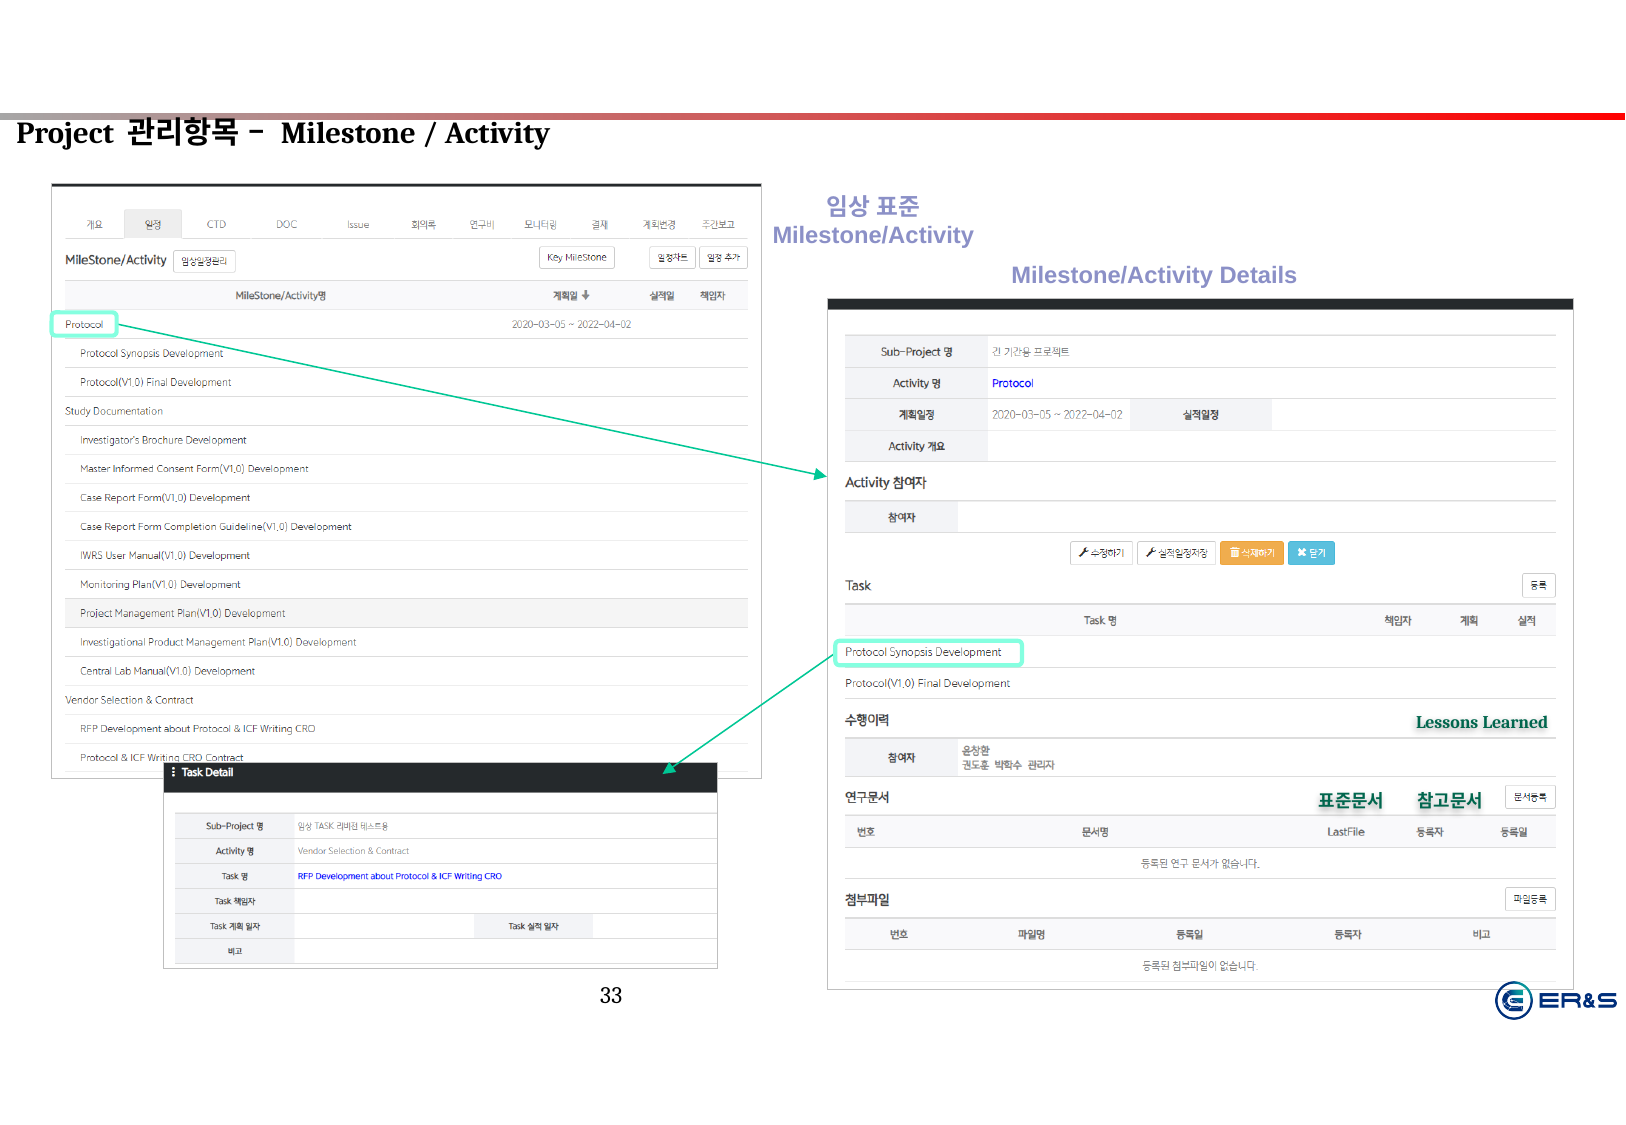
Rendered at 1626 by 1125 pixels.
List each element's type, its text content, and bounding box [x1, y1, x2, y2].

slide_number 33 [555, 979, 668, 1010]
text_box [662, 652, 836, 775]
picture [826, 298, 1617, 1020]
picture [51, 183, 762, 970]
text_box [116, 323, 827, 477]
text_box Milestone/Activity Details [986, 252, 1323, 296]
text_box Project 관리항목 – Milestone / Activity [1, 105, 566, 158]
text_box 임상 표준 Milestone/Activity [764, 183, 994, 256]
